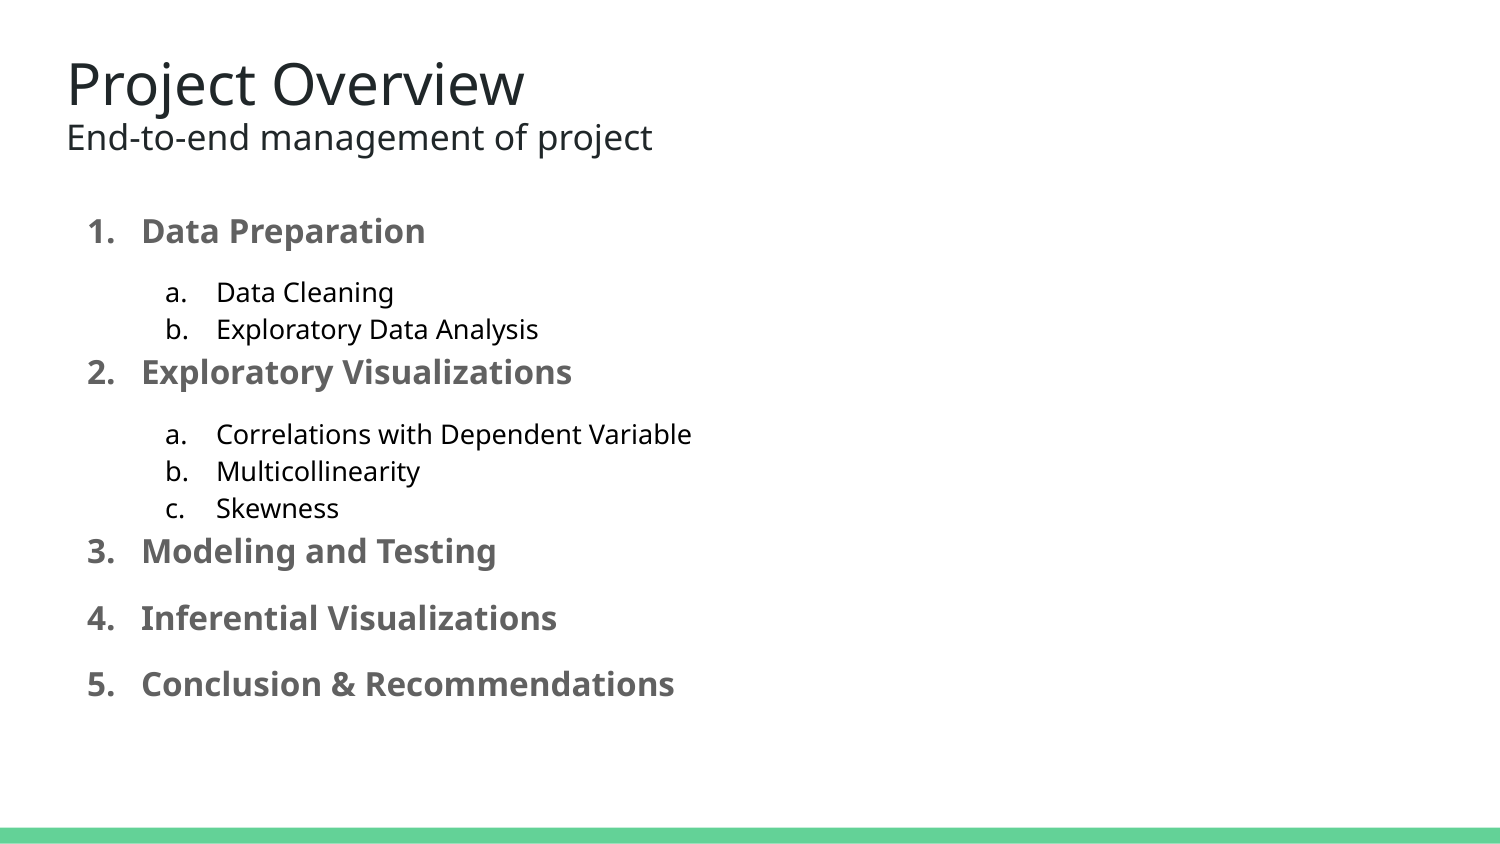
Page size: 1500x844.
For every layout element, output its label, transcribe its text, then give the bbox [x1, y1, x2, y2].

title End-to-end management of project [51, 99, 1449, 174]
list Data Preparation Data Cleaning Exploratory Data Analysis Exploratory Visualizations Correlations with Dependent Variable Multicollinearity Skewness Modeling and Testing Inferential Visualizations Conclusion & Recommendations [51, 189, 1449, 750]
title Project Overview [51, 32, 1449, 99]
